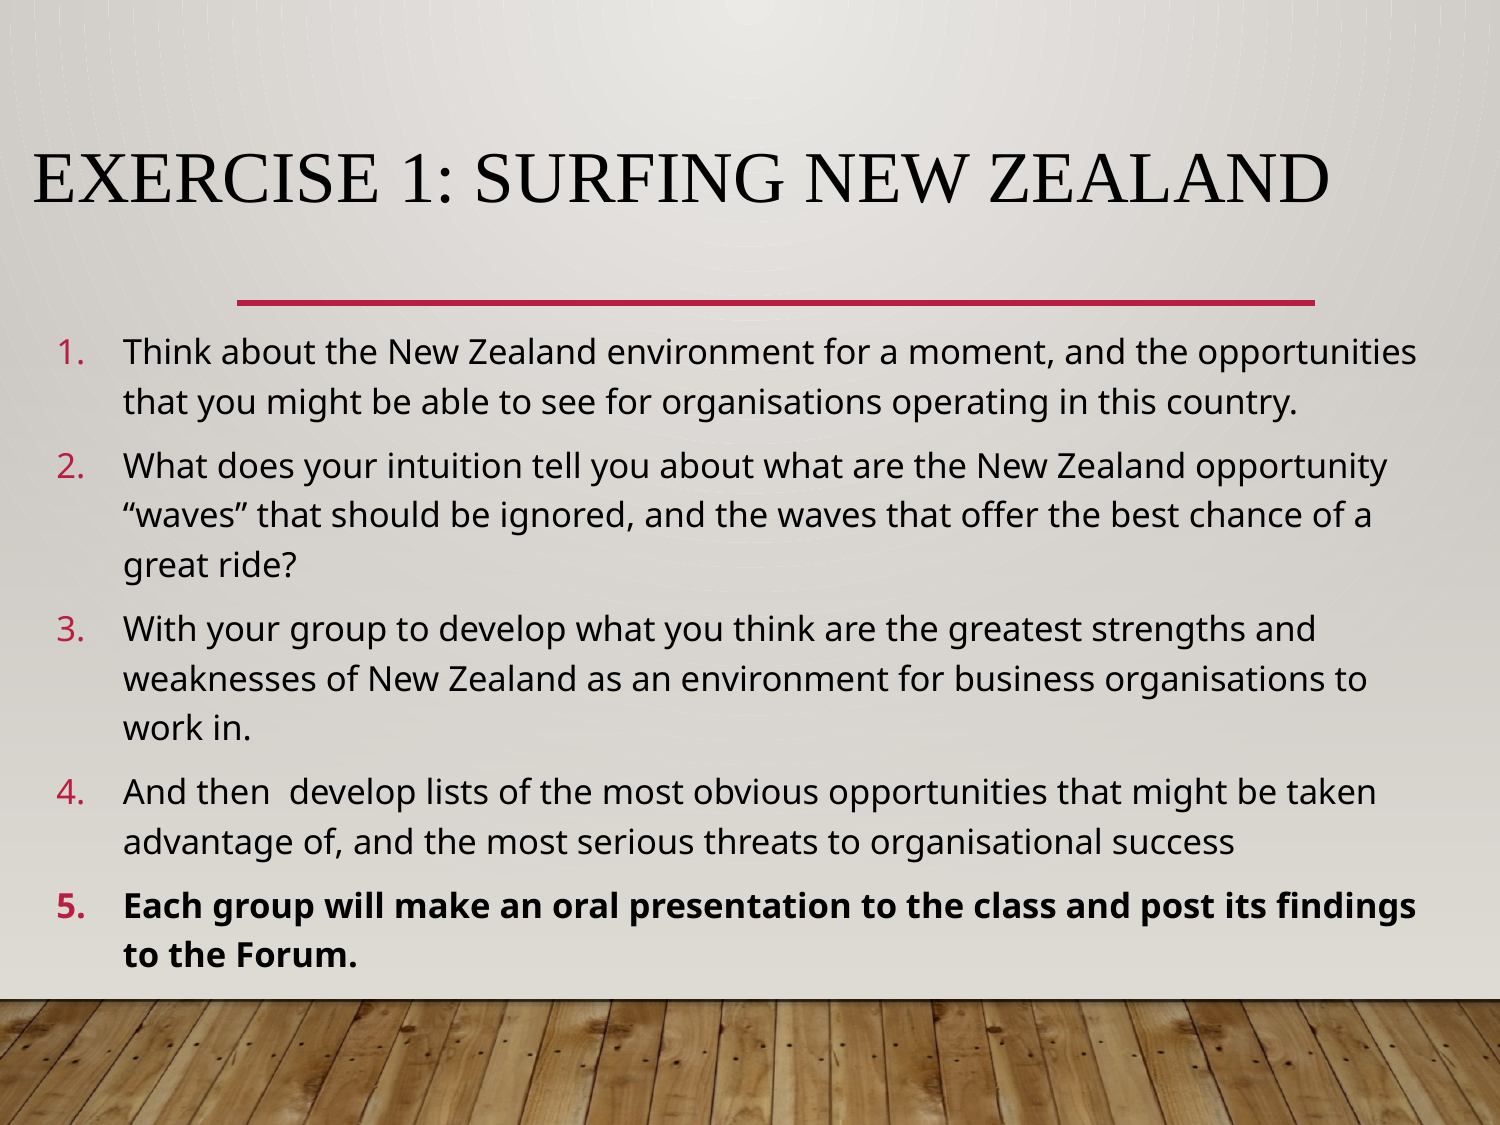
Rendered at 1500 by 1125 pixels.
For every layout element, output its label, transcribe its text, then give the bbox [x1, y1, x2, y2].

title Exercise 1: Surfing New Zealand [17, 131, 1365, 268]
picture [0, 999, 1500, 1125]
list Think about the New Zealand environment for a moment, and the opportunities that you might be able to see for organisations operating in this country. What does your intuition tell you about what are the New Zealand opportunity “waves” that should be ignored, and the waves that offer the best chance of a great ride? With your group to develop what you think are the greatest strengths and weaknesses of New Zealand as an environment for business organisations to work in. And then develop lists of the most obvious opportunities that might be taken advantage of, and the most serious threats to organisational success Each group will make an oral presentation to the class and post its findings to the Forum. [41, 314, 1471, 994]
